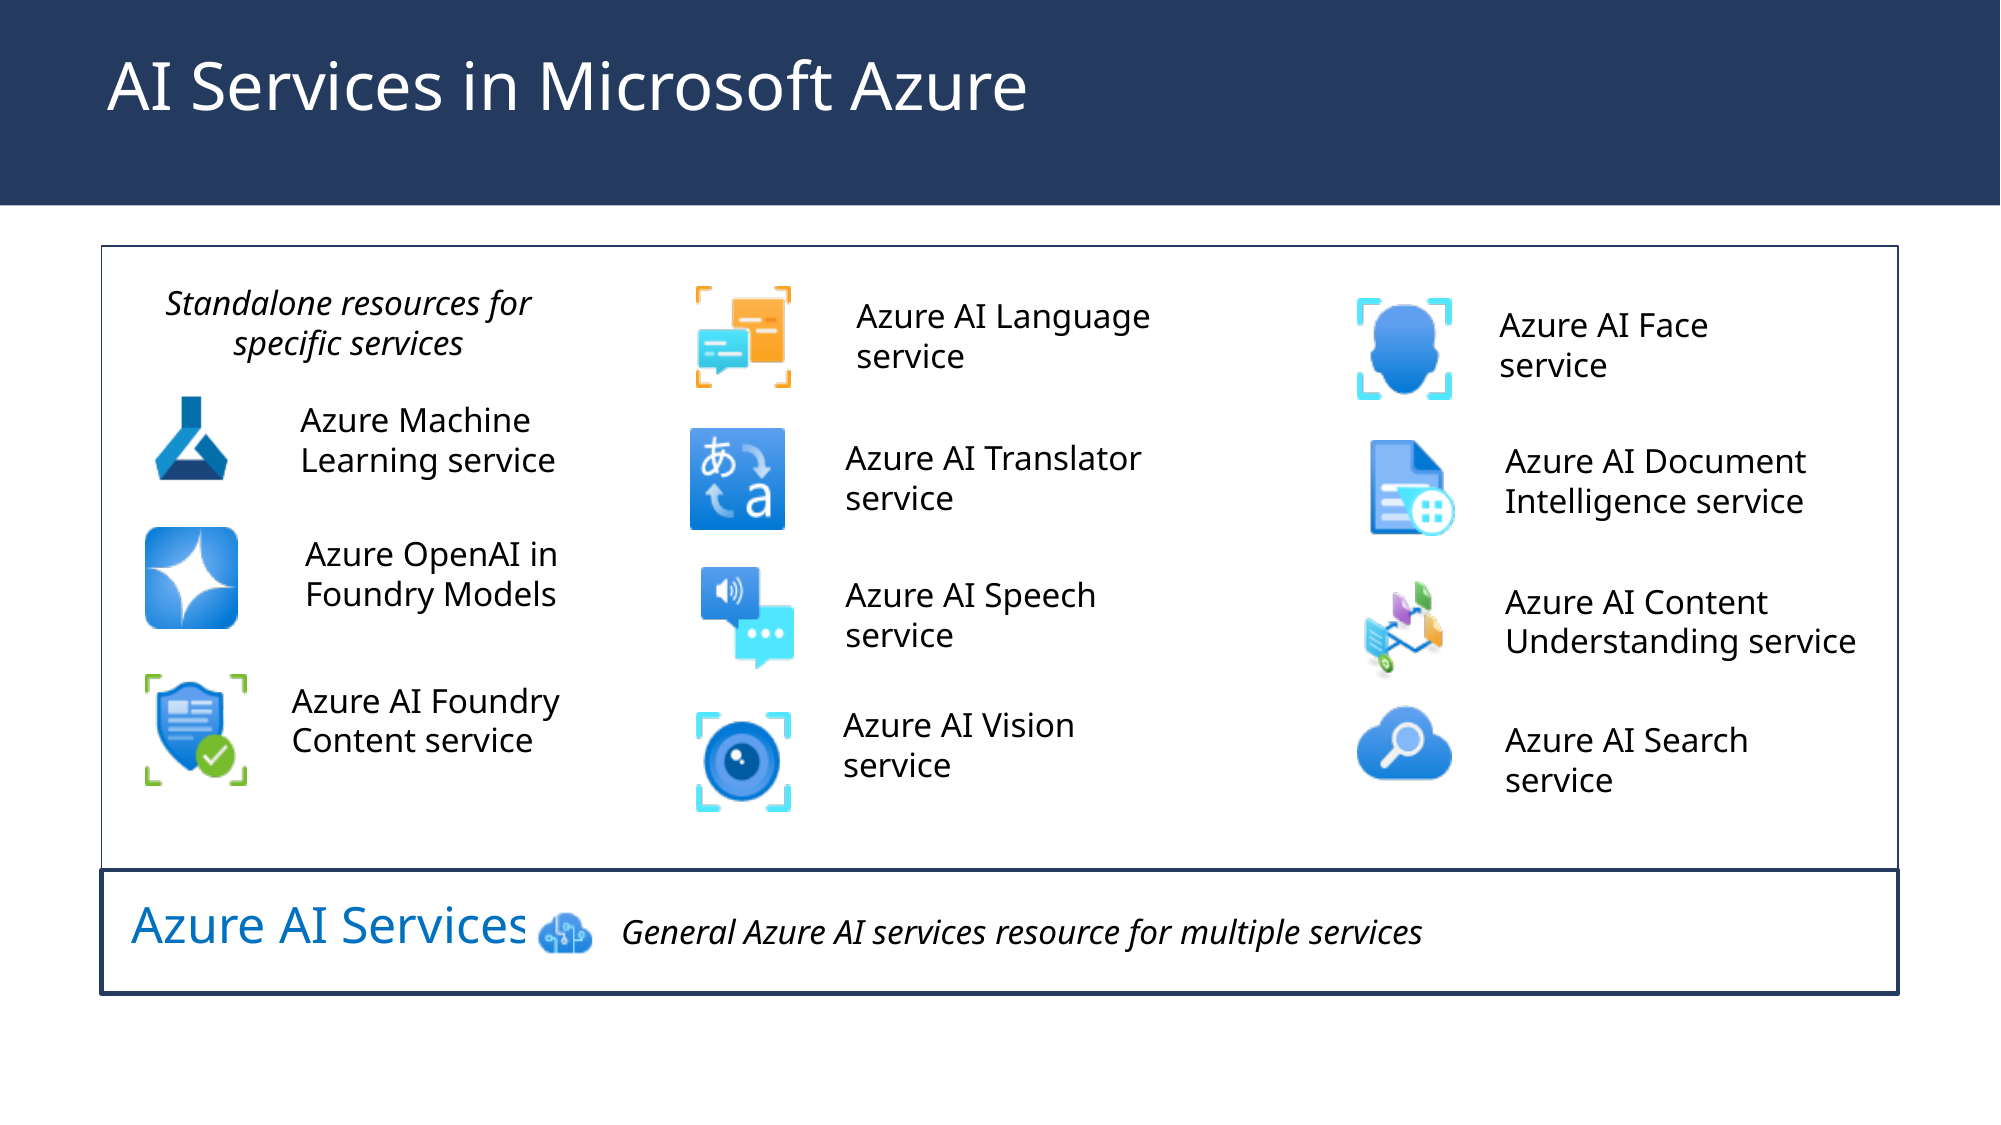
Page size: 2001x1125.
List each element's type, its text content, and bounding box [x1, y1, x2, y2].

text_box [101, 246, 1899, 994]
title AI Services in Microsoft Azure [107, 52, 1893, 129]
